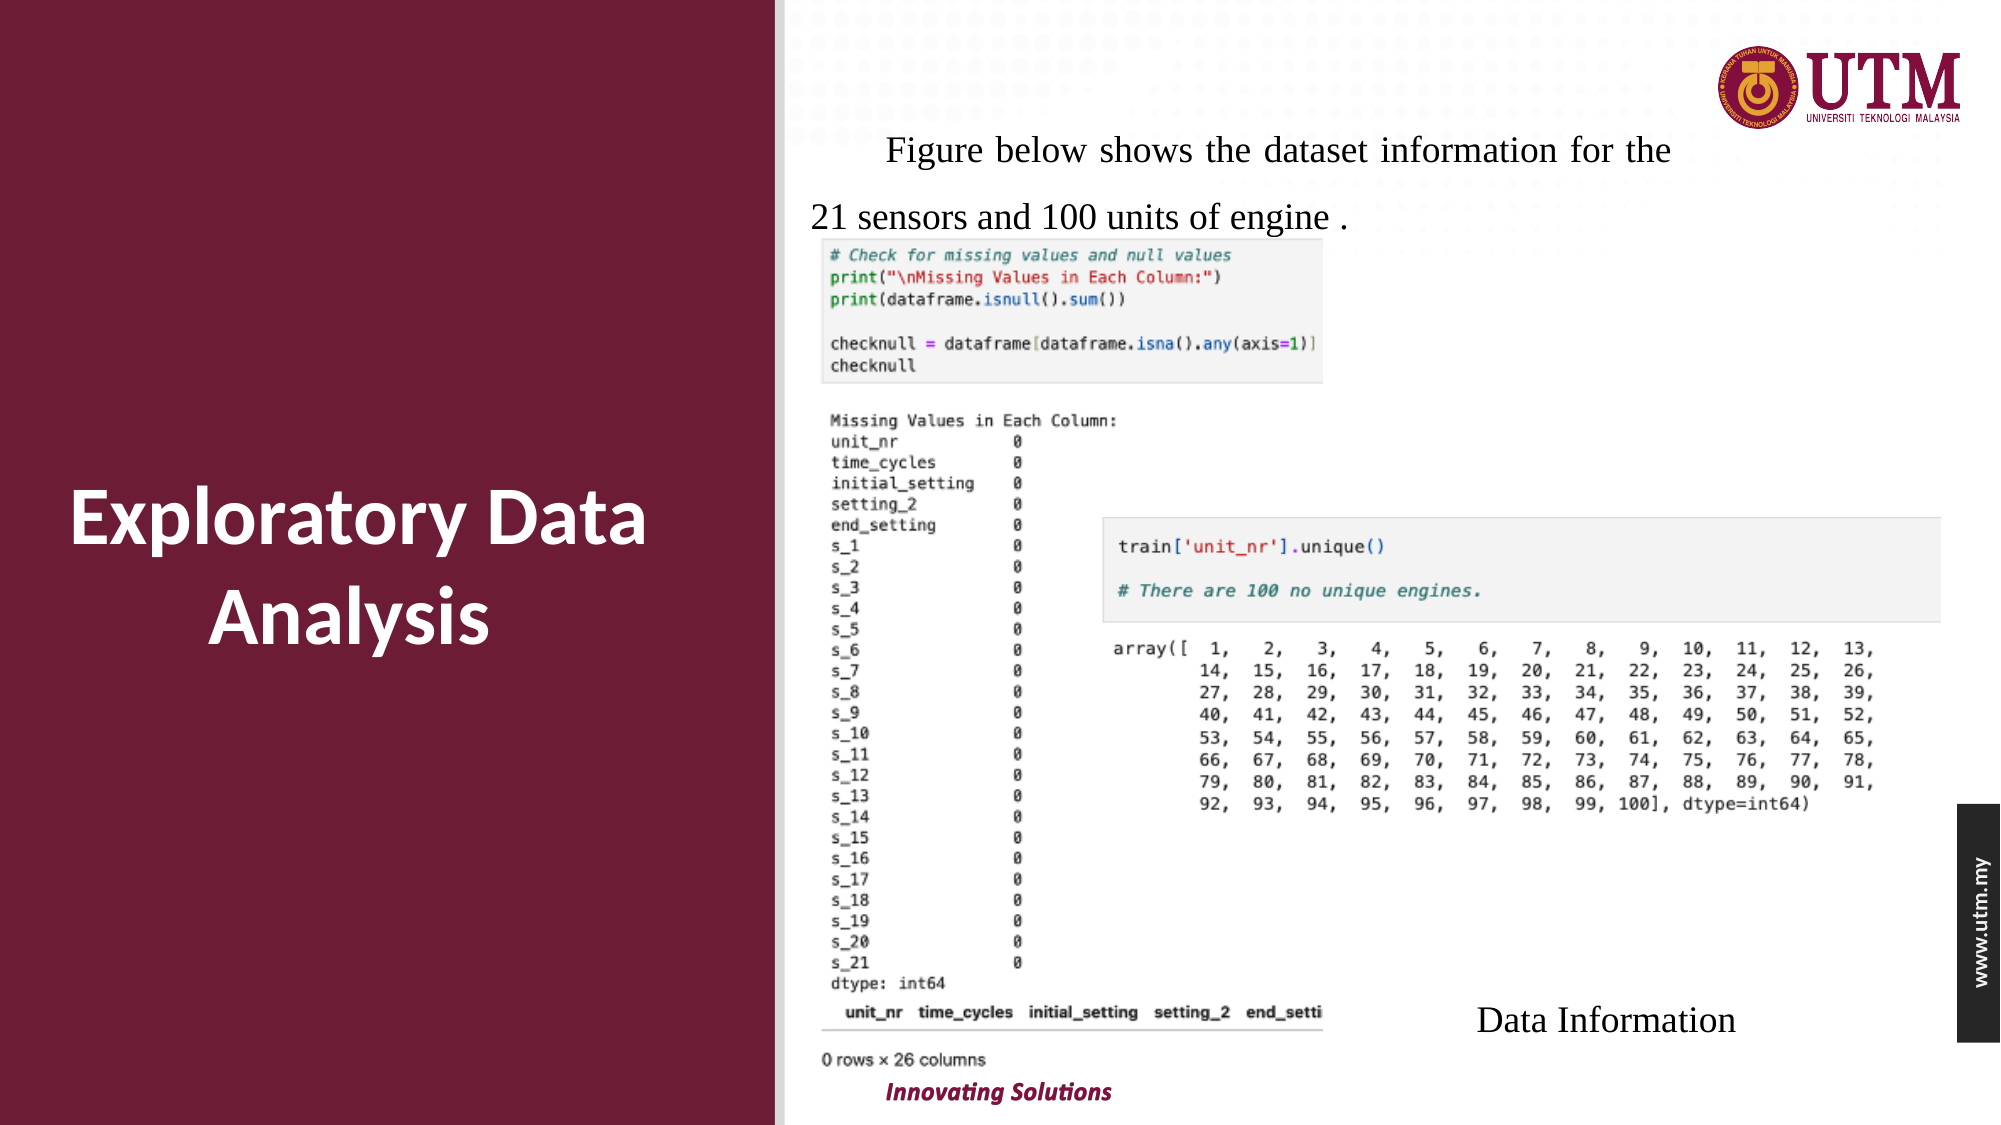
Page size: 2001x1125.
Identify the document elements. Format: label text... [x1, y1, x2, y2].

text_box Figure ‎4.6 Data Information [1323, 987, 1868, 1048]
text_box Exploratory Data Analysis [0, 453, 718, 669]
picture [785, 0, 1960, 1106]
text_box Figure below shows the dataset information for the 21 sensors and 100 units of engine . [795, 94, 1688, 245]
